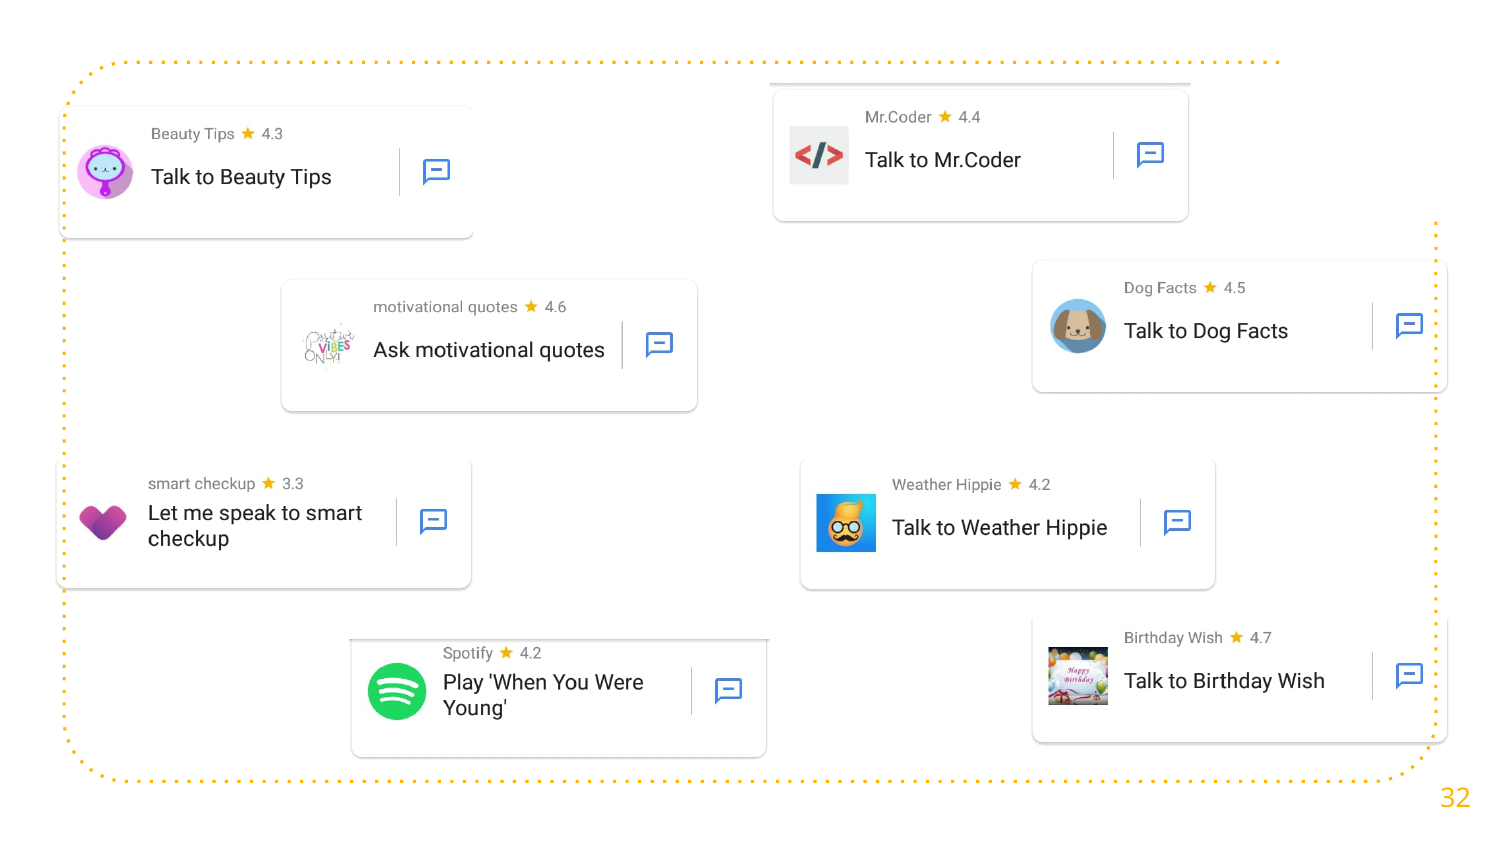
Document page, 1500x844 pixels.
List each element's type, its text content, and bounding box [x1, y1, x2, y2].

picture [278, 269, 700, 415]
picture [1028, 259, 1450, 394]
picture [52, 459, 474, 595]
picture [1028, 618, 1450, 753]
picture [798, 459, 1220, 595]
slide_number ‹#› [1411, 753, 1500, 844]
picture [52, 97, 474, 243]
picture [769, 83, 1191, 230]
picture [348, 639, 770, 761]
